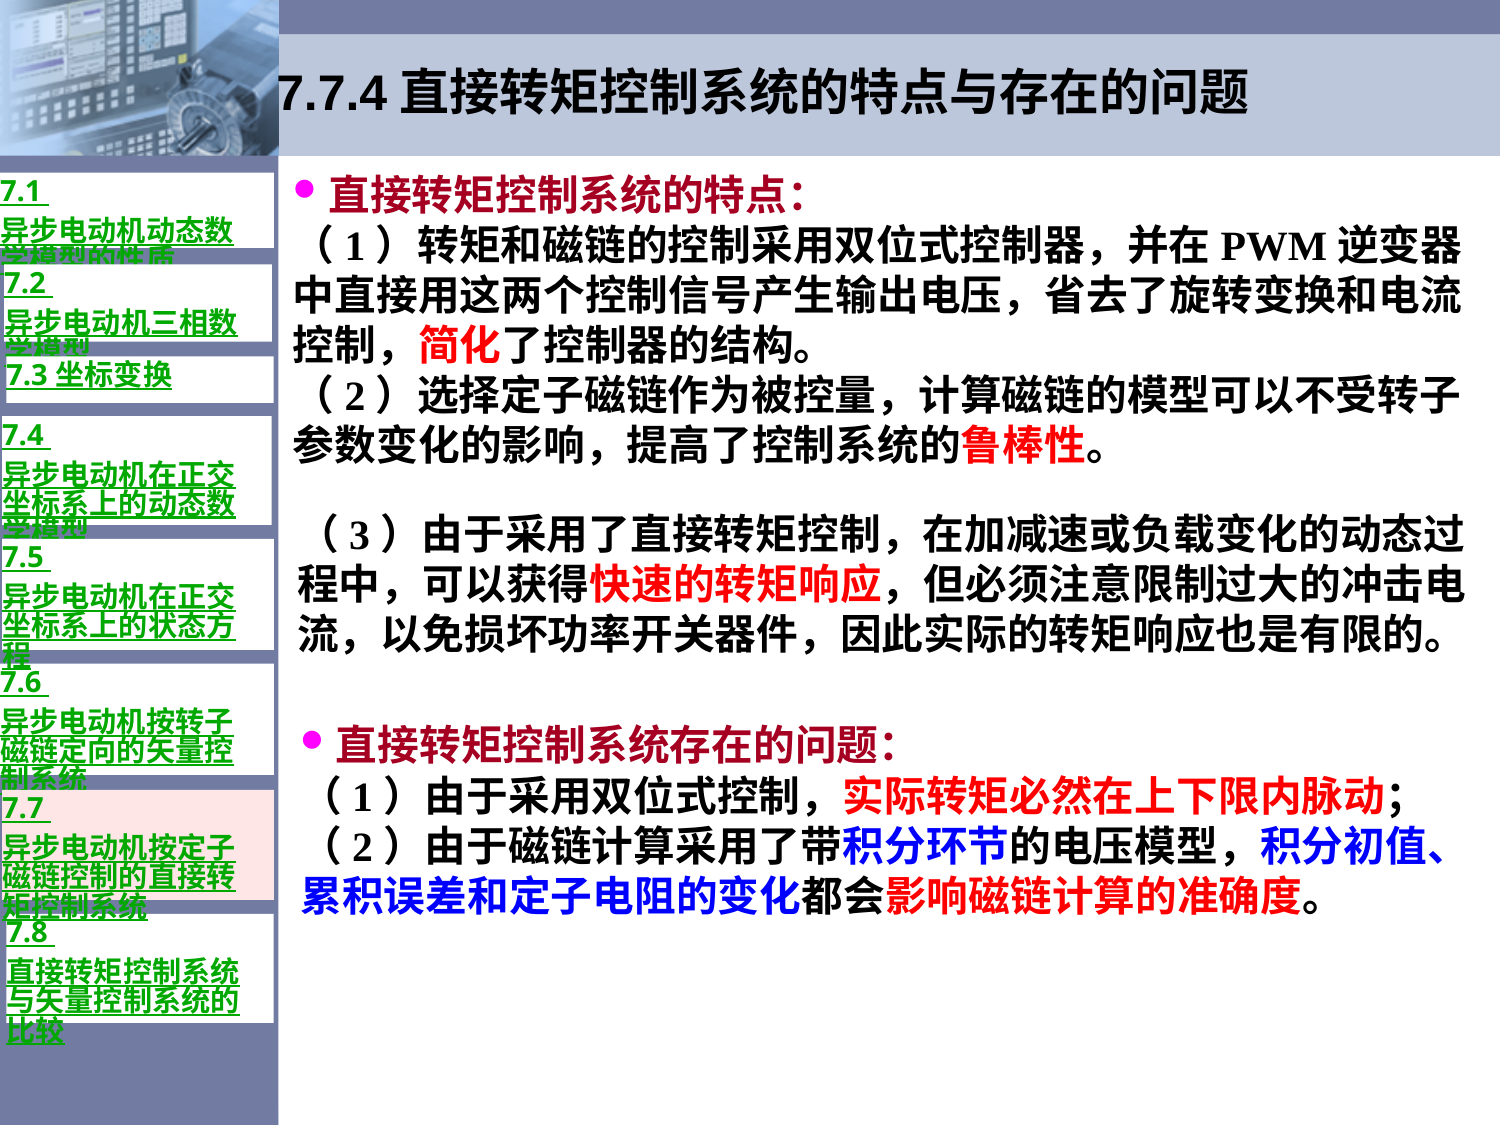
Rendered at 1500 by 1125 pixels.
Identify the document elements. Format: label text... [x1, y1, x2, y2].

text_box 7.6 异步电动机按转子磁链定向的矢量控制系统 [0, 663, 274, 775]
text_box 7.7 异步电动机按定子磁链控制的直接转矩控制系统 [2, 789, 274, 900]
text_box 7.2 异步电动机三相数学模型 [4, 264, 272, 342]
text_box 7.8 直接转矩控制系统与矢量控制系统的比较 [6, 913, 274, 1023]
text_box 7.1 异步电动机动态数学模型的性质 [0, 172, 274, 248]
text_box （3）由于采用了直接转矩控制，在加减速或负载变化的动态过程中，可以获得快速的转矩响应，但必须注意限制过大的冲击电流，以免损坏功率开关器件，因此实际的转矩响应也是有限的。 [282, 500, 1500, 666]
text_box 直接转矩控制系统的特点： （1）转矩和磁链的控制采用双位式控制器，并在PWM逆变器中直接用这两个控制信号产生输出电压，省去了旋转变换和电流控制，简化了控制器的结构。 （2）选择定子磁链作为被控量，计算磁链的模型可以不受转子参数变化的影响，提高了控制系统的鲁棒性。 [278, 161, 1500, 476]
text_box 7.3 坐标变换 [6, 356, 274, 403]
picture [0, 0, 279, 155]
text_box 直接转矩控制系统存在的问题： （1）由于采用双位式控制，实际转矩必然在上下限内脉动； （2）由于磁链计算采用了带积分环节的电压模型，积分初值、累积误差和定子电阻的变化都会影响磁链计算的准确度。 [285, 711, 1500, 927]
text_box 7.4 异步电动机在正交坐标系上的动态数学模型 [2, 416, 272, 525]
title 7.7.4直接转矩控制系统的特点与存在的问题 [276, 39, 1378, 151]
text_box 7.5 异步电动机在正交坐标系上的状态方程 [2, 538, 274, 650]
